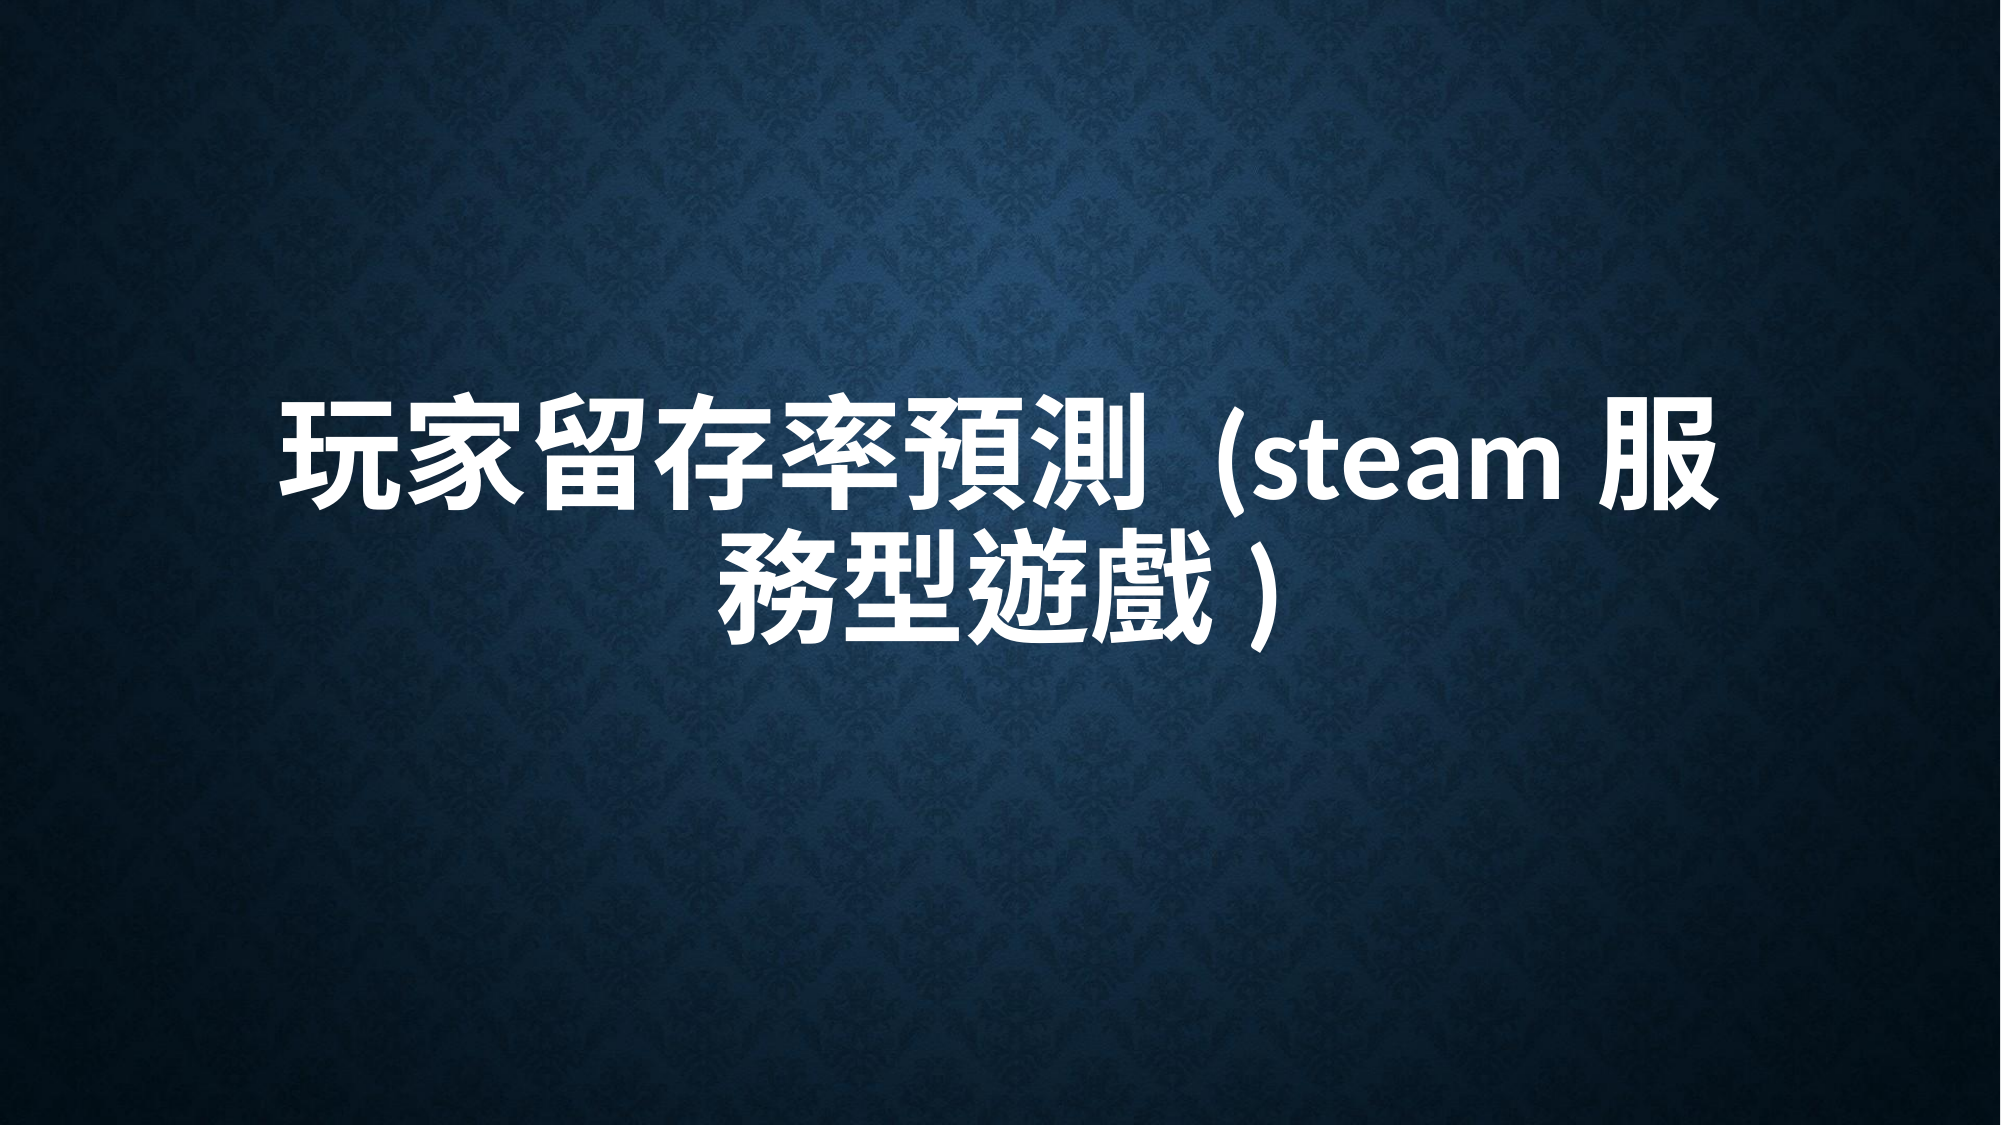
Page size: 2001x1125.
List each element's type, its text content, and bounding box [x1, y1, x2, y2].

picture [0, 0, 2001, 1125]
title 玩家留存率預測 (steam服務型遊戲) [249, 277, 1750, 669]
